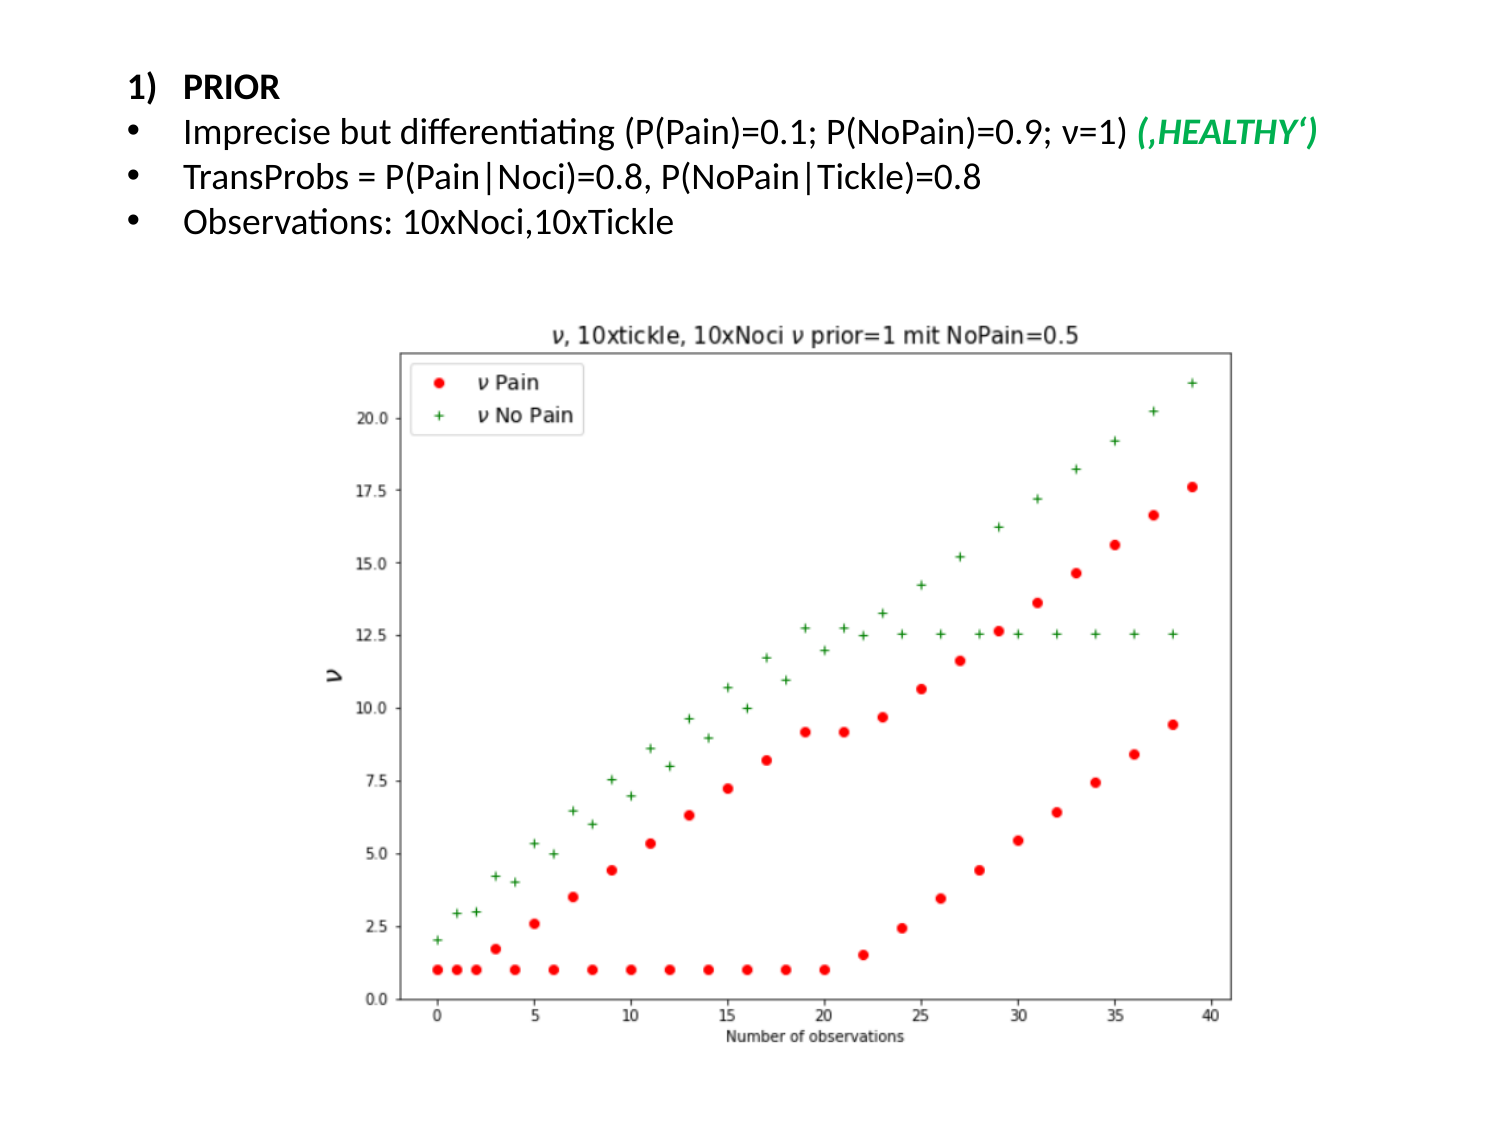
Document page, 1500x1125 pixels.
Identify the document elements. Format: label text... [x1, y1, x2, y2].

text_box PRIOR Imprecise but differentiating (P(Pain)=0.1; P(NoPain)=0.9; ν=1) (‚HEALTHY‘) TransProbs = P(Pain|Noci)=0.8, P(NoPain|Tickle)=0.8 Observations: 10xNoci,10xTickle [112, 54, 1349, 250]
picture [324, 314, 1252, 1070]
